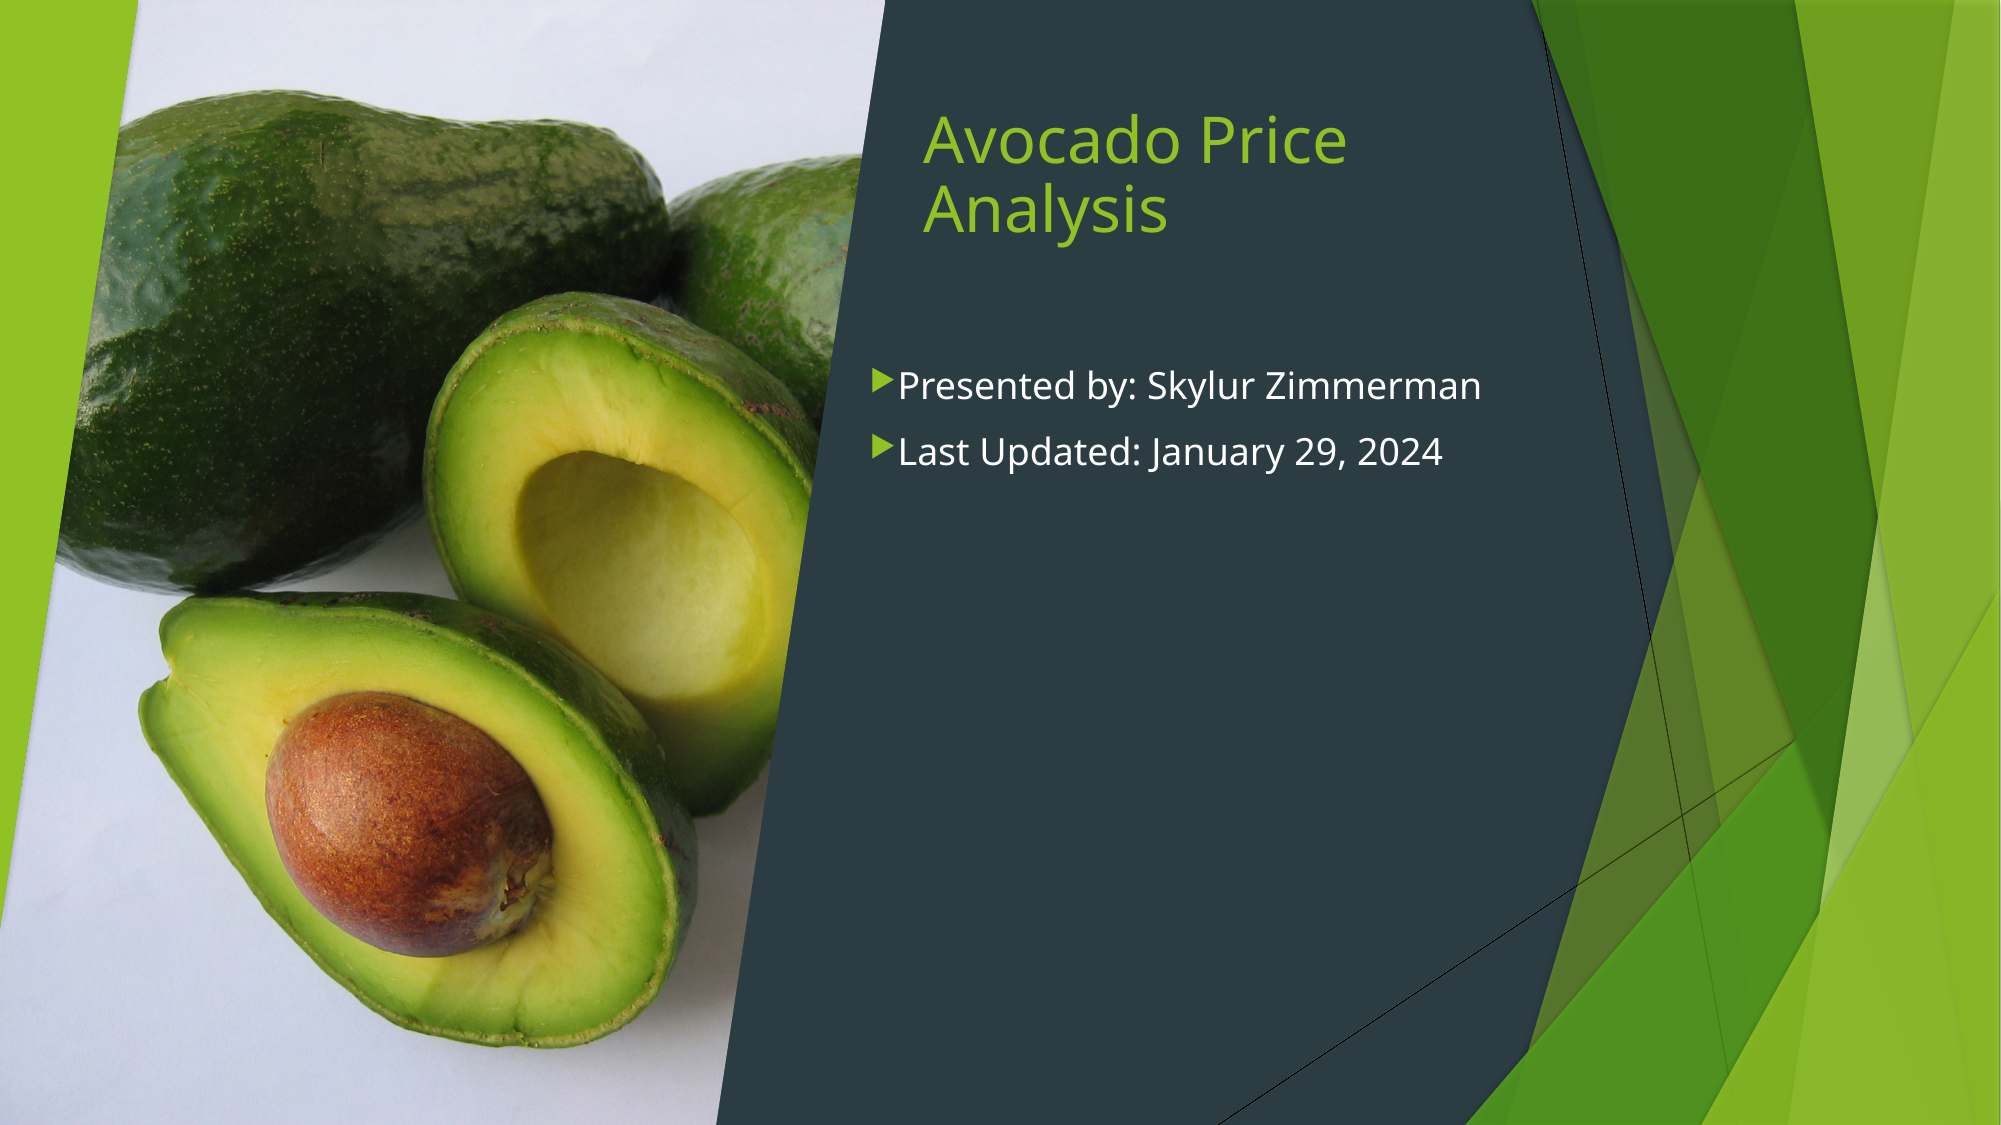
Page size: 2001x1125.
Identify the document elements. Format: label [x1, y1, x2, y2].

text_box [887, 0, 2000, 1125]
picture [0, 0, 886, 1125]
